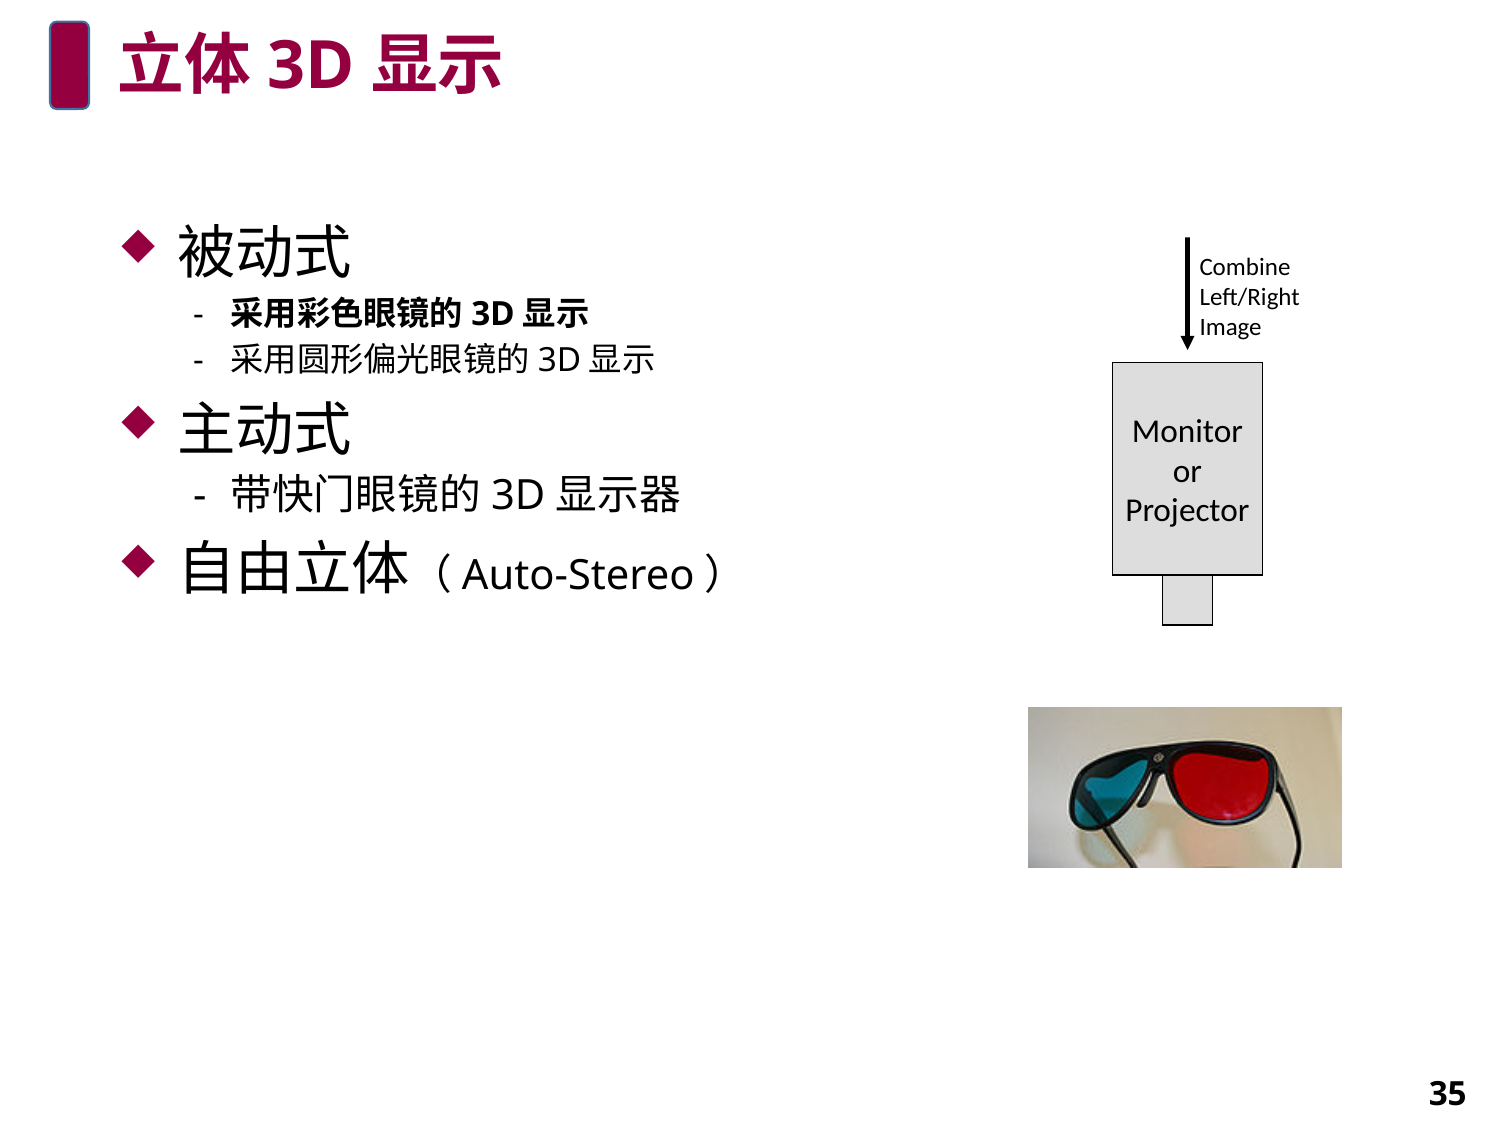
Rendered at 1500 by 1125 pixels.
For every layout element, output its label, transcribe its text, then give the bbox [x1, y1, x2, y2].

text_box Combine Left/Right Image [1184, 242, 1322, 348]
list 被动式 采用彩色眼镜的3D显示 采用圆形偏光眼镜的3D显示 主动式 带快门眼镜的3D显示器 自由立体（Auto-Stereo） [103, 216, 1397, 930]
title 立体3D显示 [103, 23, 1397, 111]
picture [1028, 707, 1342, 868]
text_box [1162, 575, 1213, 625]
slide_number 35 [1384, 1065, 1500, 1125]
text_box Monitor or Projector [1112, 362, 1263, 575]
